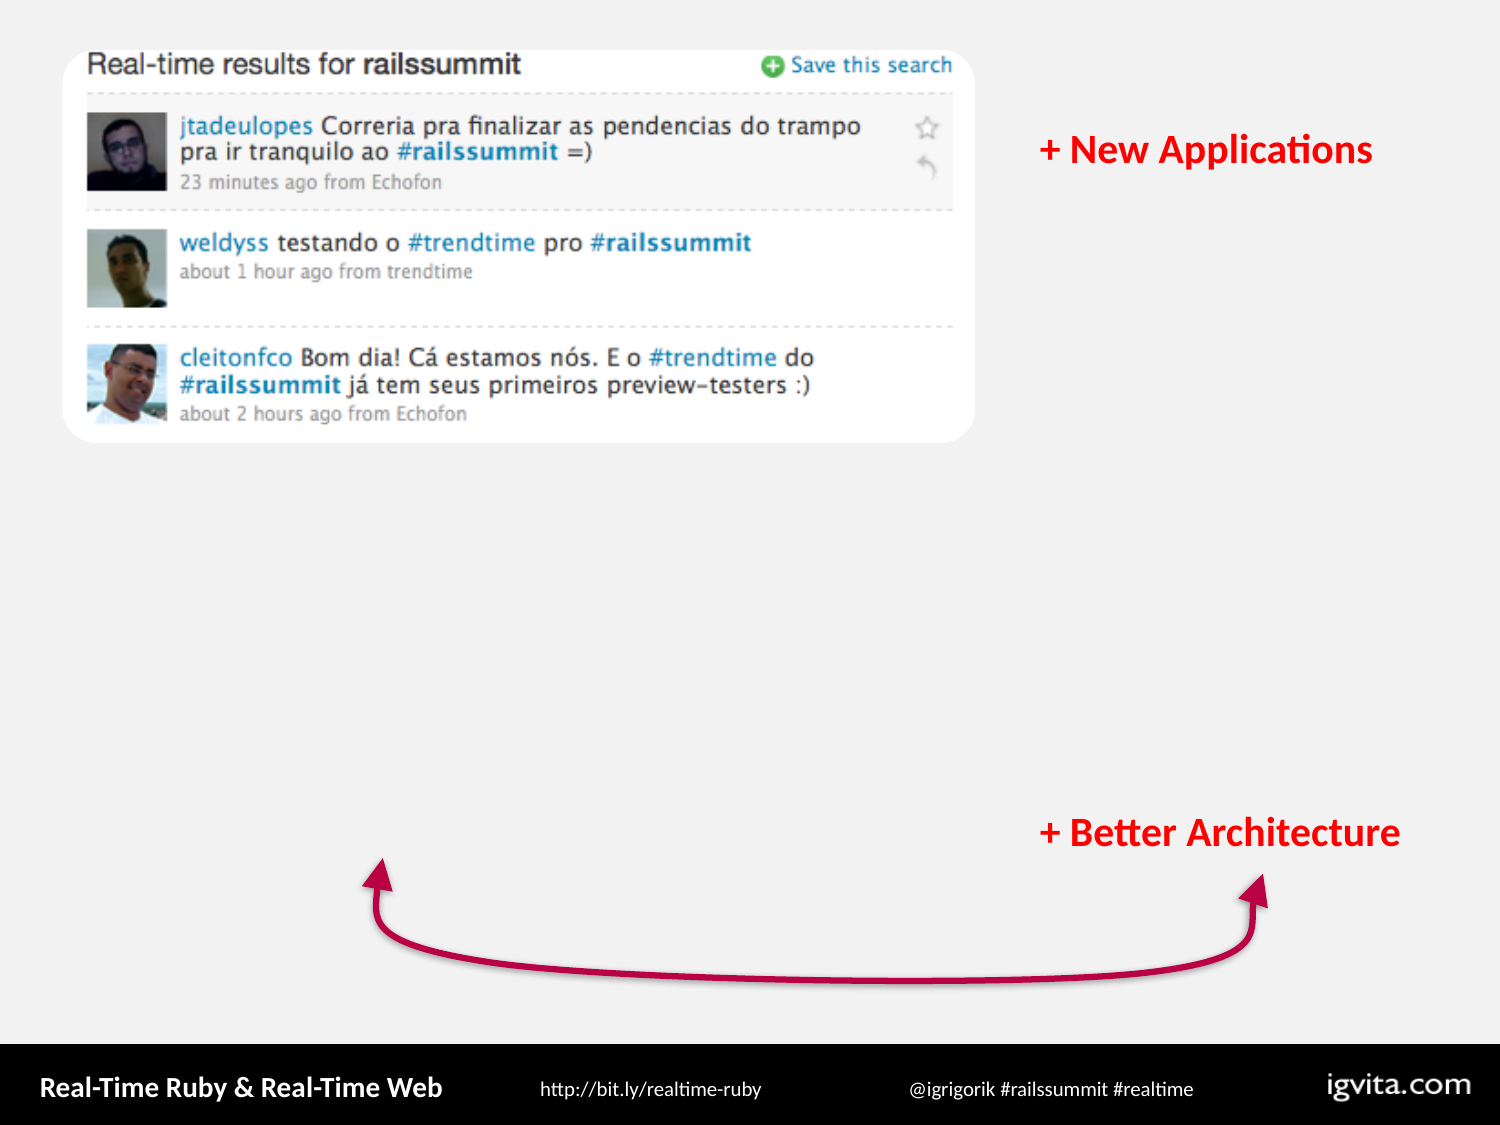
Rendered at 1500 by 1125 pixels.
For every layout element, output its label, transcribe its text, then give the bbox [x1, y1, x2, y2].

text_box [678, 863, 1265, 984]
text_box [12, 549, 674, 1035]
picture [1323, 1070, 1475, 1105]
text_box + New Applications [1025, 114, 1425, 180]
text_box + Better Architecture [1025, 796, 1425, 862]
picture [62, 49, 976, 444]
